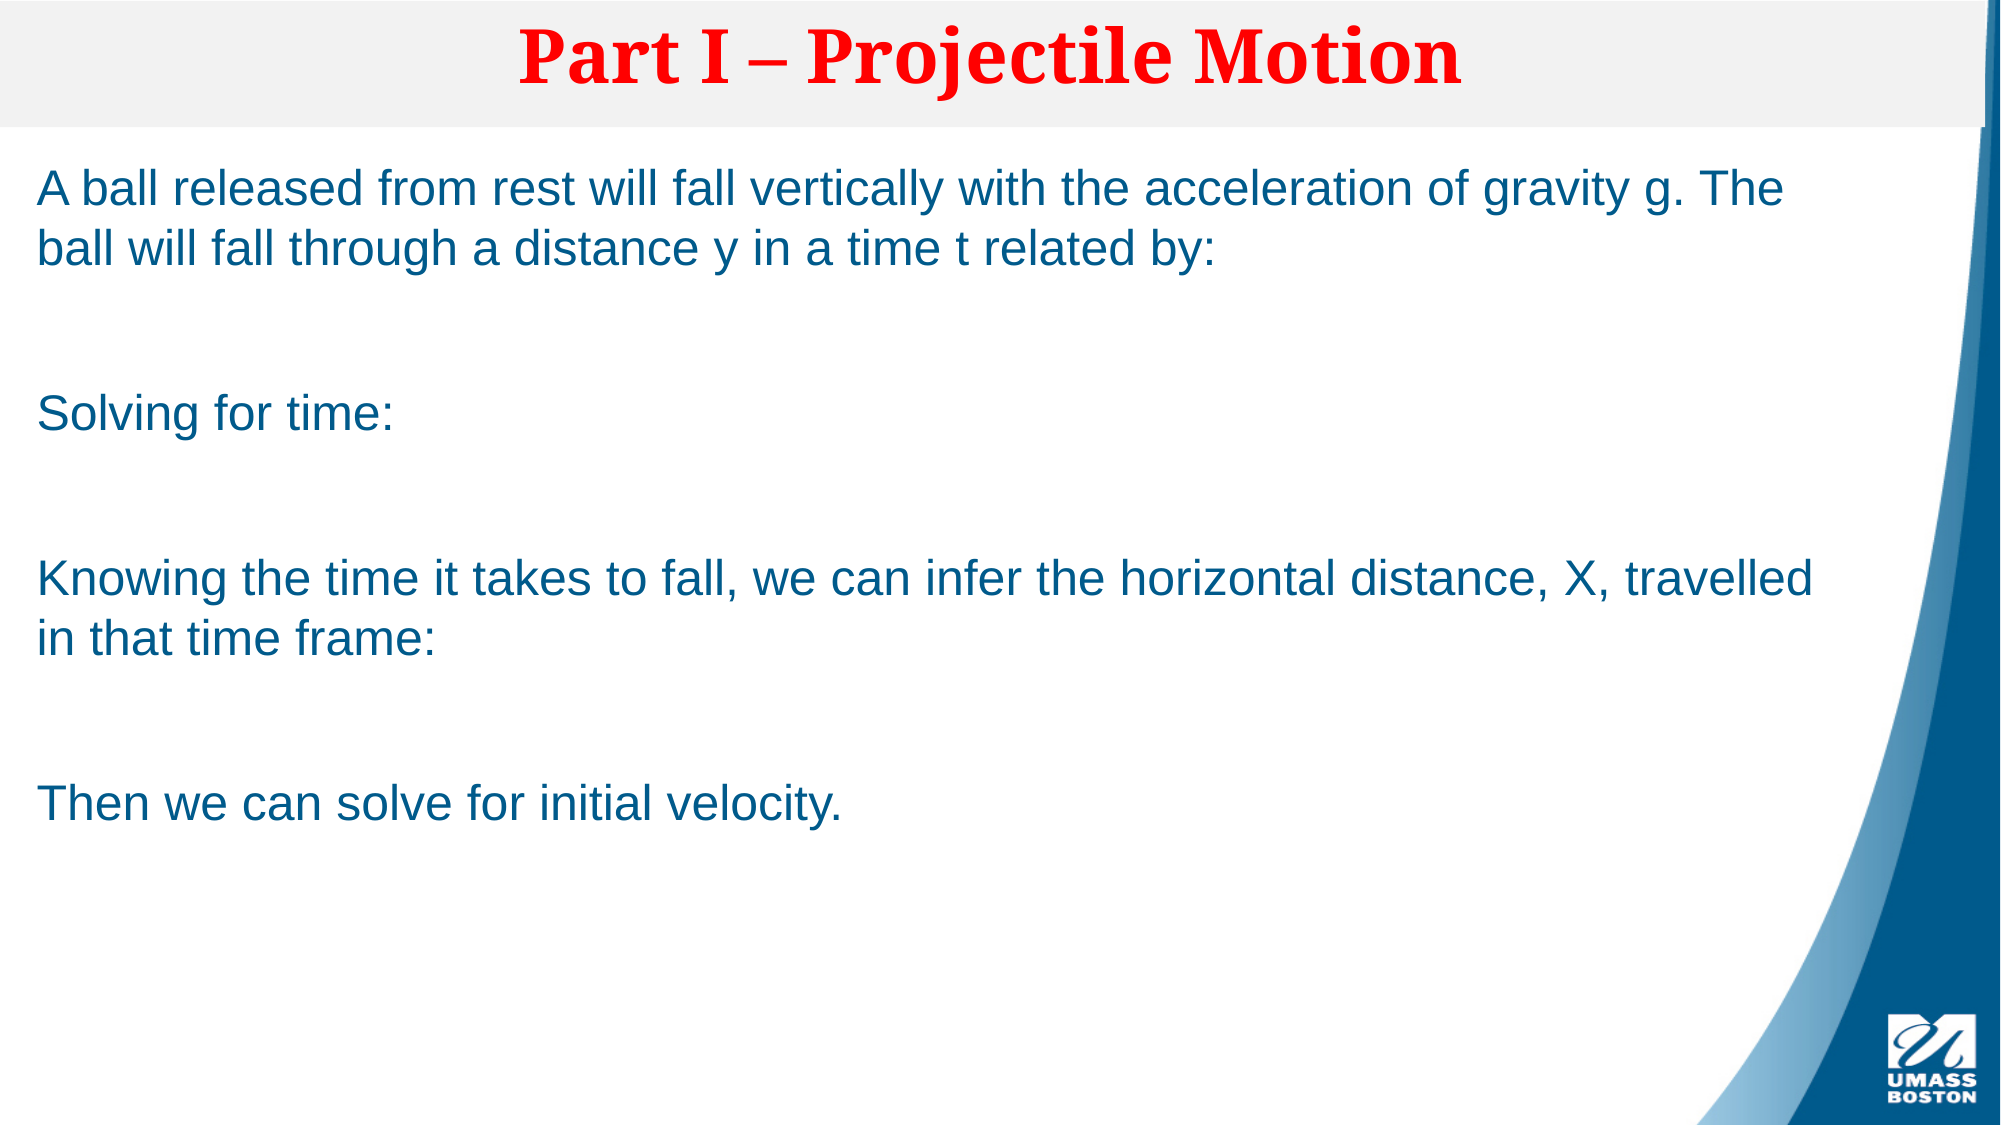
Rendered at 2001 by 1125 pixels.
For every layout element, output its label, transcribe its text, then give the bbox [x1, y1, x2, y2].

text_box Part I – Projectile Motion [0, 0, 1986, 128]
picture [0, 0, 2001, 1125]
